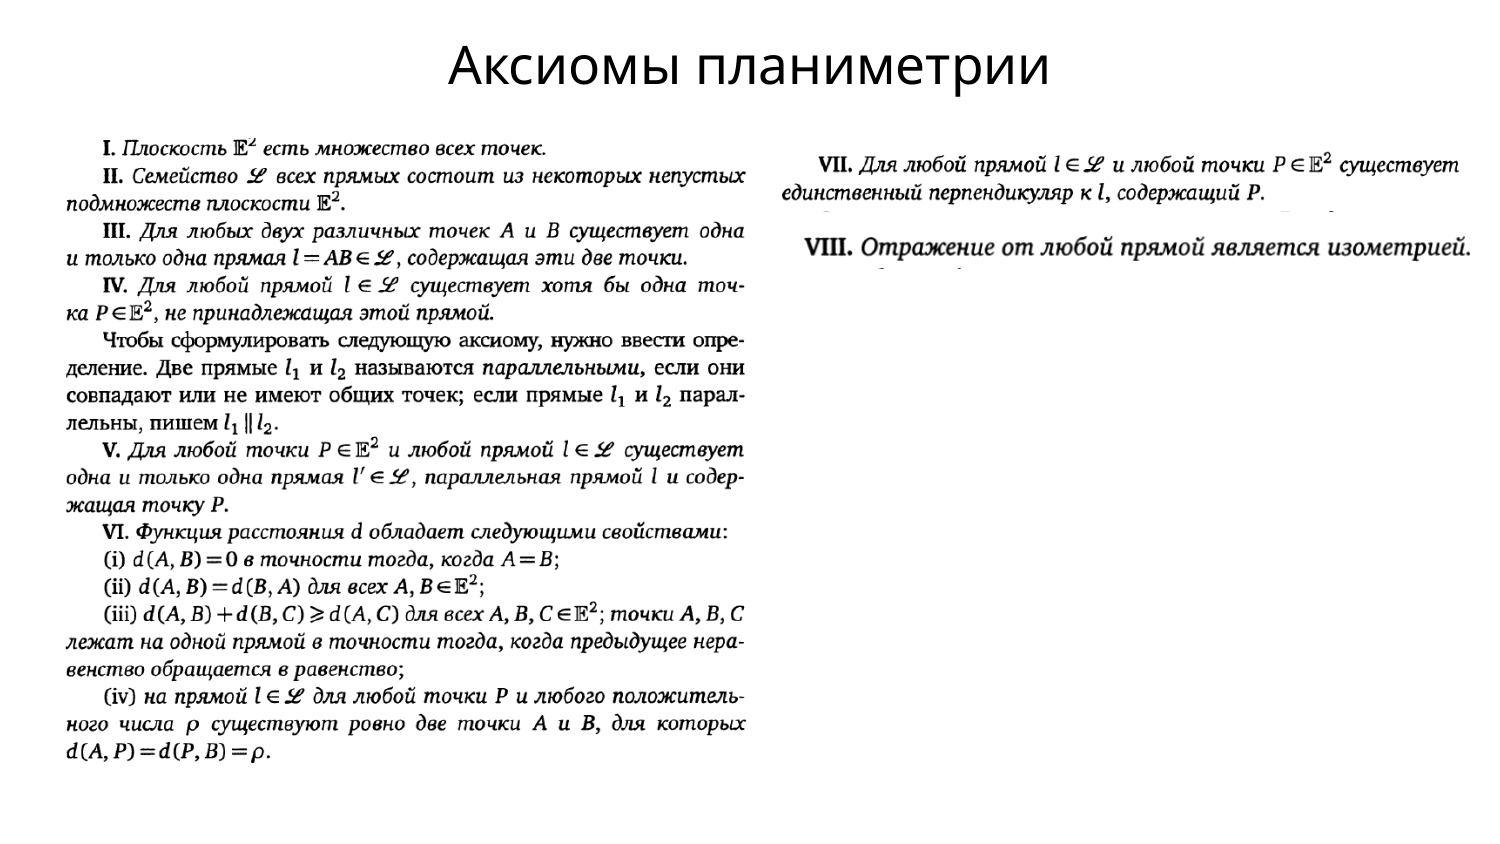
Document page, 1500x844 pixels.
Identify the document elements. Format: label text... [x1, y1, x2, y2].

picture [50, 138, 1500, 766]
title Аксиомы планиметрии [51, 16, 1449, 111]
